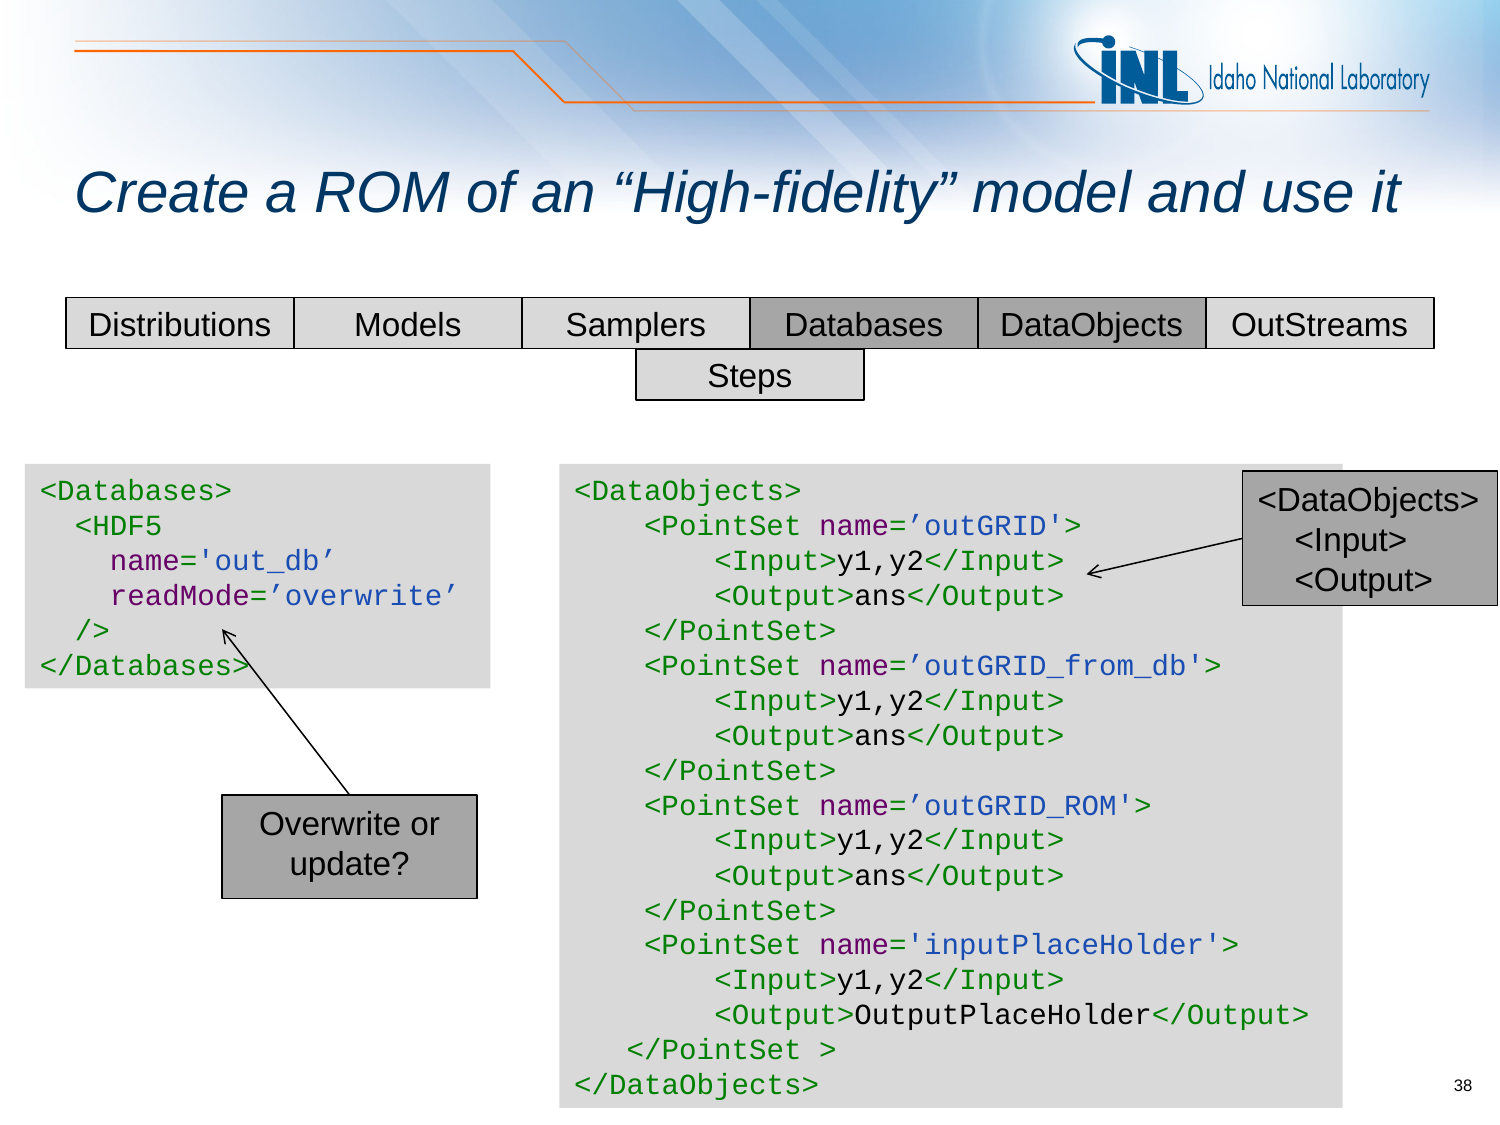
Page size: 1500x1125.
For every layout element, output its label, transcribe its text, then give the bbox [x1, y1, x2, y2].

text_box Models [293, 297, 522, 349]
text_box OutStreams [1205, 297, 1434, 349]
text_box Databases [750, 297, 977, 349]
text_box DataObjects [977, 297, 1205, 349]
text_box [221, 628, 350, 796]
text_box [1086, 538, 1243, 575]
text_box Overwrite or update? [222, 795, 478, 899]
picture [0, 0, 1500, 1125]
text_box <DataObjects> <Input> <Output> [1242, 471, 1498, 606]
text_box Samplers [522, 297, 750, 349]
text_box <Databases> <HDF5 name='out_db’ readMode=’overwrite’ /> </Databases> [24, 463, 491, 689]
text_box <DataObjects> <PointSet name=’outGRID'> <Input>y1,y2</Input> <Output>ans</Output> </PointSet> <PointSet name=’outGRID_from_db'> <Input>y1,y2</Input> <Output>ans</Output> </PointSet> <PointSet name=’outGRID_ROM'> <Input>y1,y2</Input> <Output>ans</Output> </PointSet> <PointSet name='inputPlaceHolder'> <Input>y1,y2</Input> <Output>OutputPlaceHolder</Output> </PointSet > </DataObjects> [559, 463, 1343, 1108]
slide_number 38 [1429, 1074, 1473, 1096]
text_box Distributions [66, 297, 293, 349]
text_box Steps [635, 348, 864, 400]
title Create a ROM of an “High-fidelity” model and use it [74, 164, 1426, 227]
